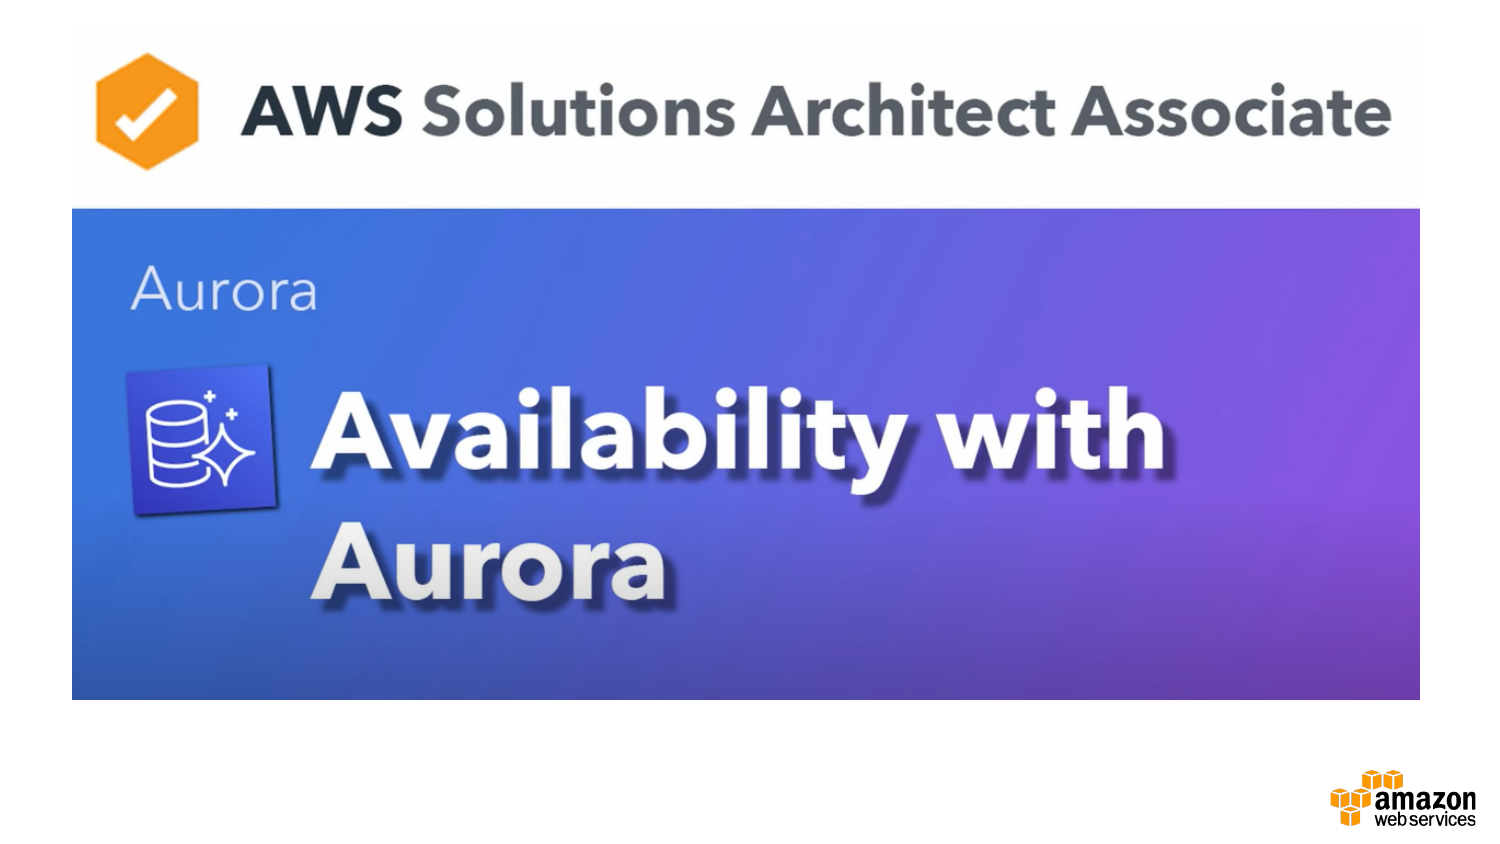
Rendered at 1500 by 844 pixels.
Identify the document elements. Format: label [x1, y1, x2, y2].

picture [72, 28, 1420, 700]
